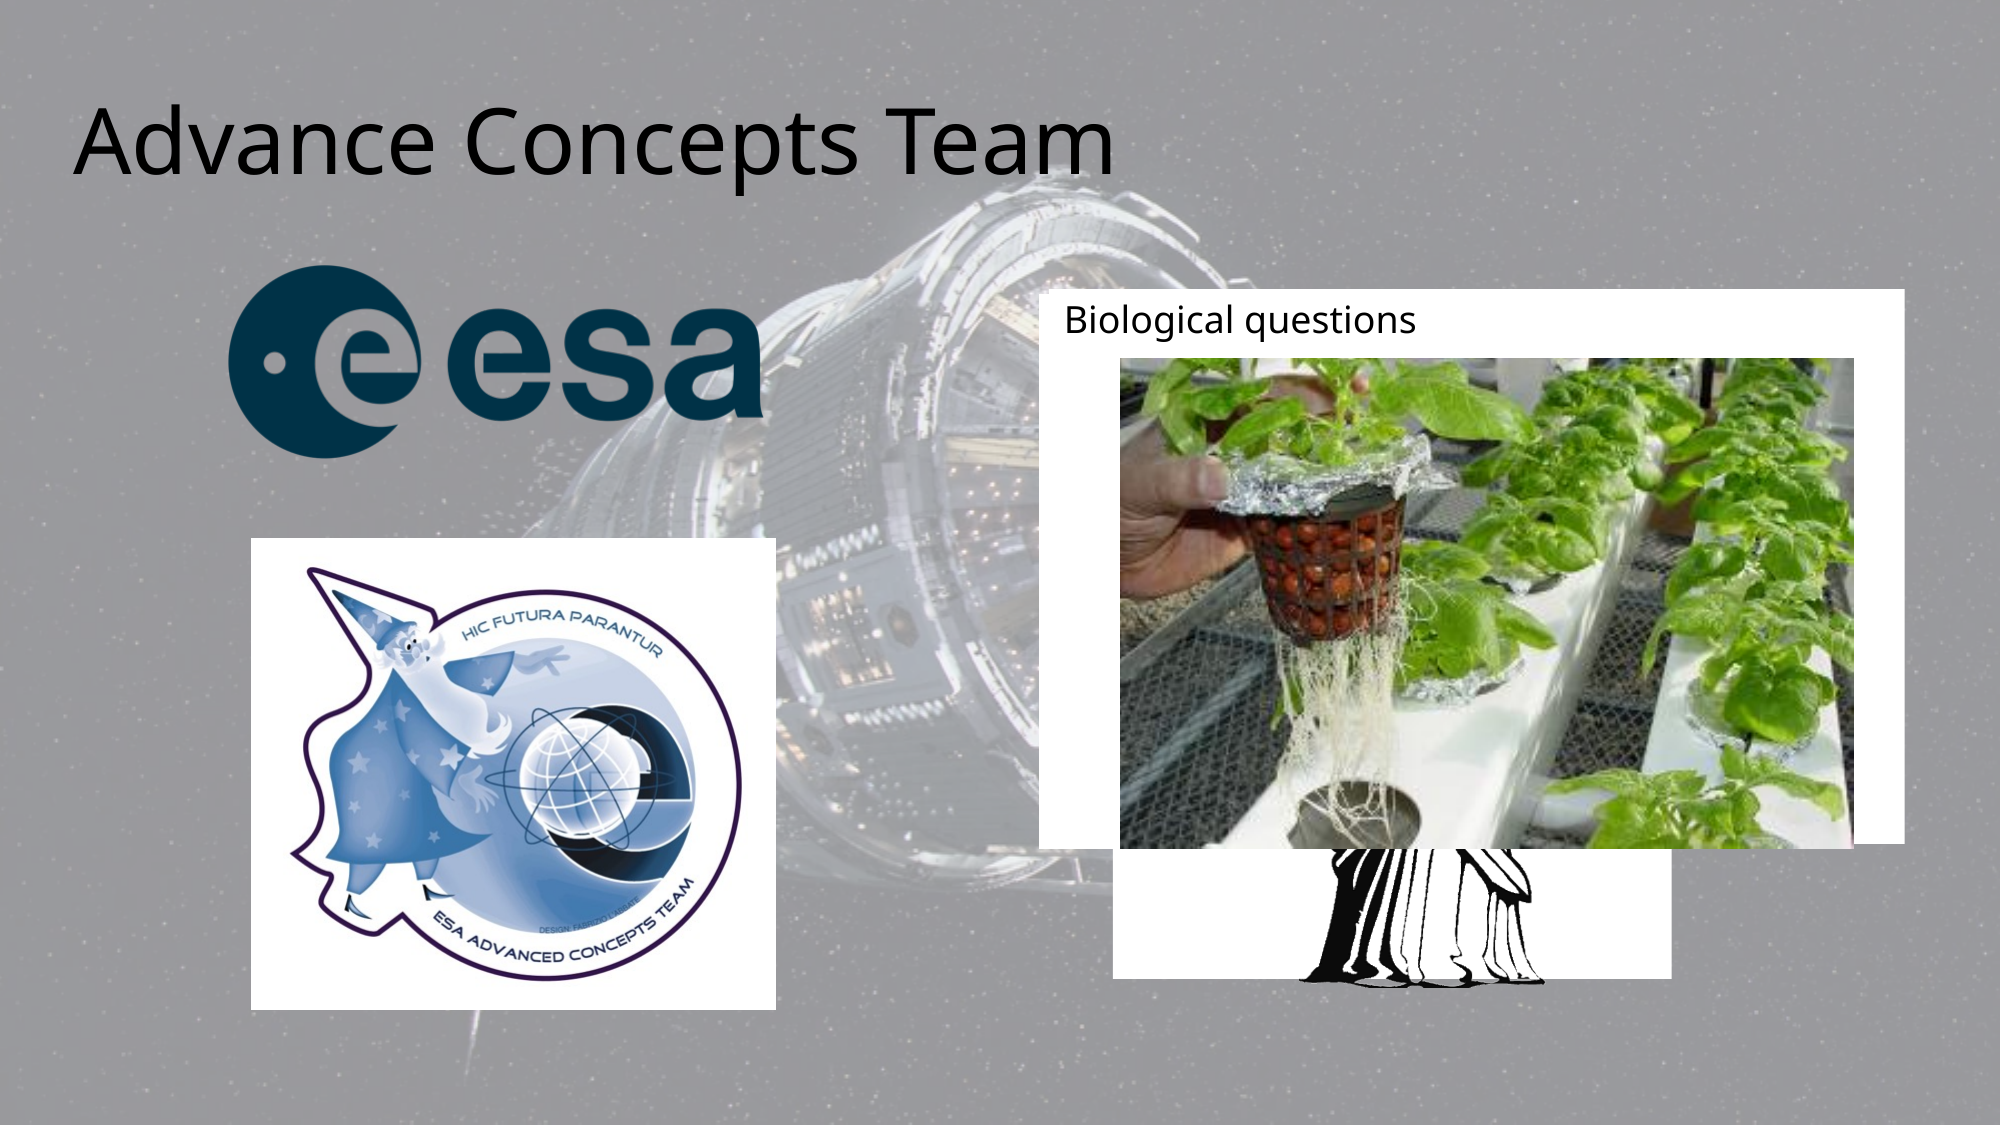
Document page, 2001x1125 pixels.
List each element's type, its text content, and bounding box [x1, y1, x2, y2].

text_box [1048, 289, 1905, 850]
title Advance Concepts Team [58, 36, 1784, 254]
picture [251, 538, 776, 1010]
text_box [1039, 289, 1048, 849]
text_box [1112, 850, 1672, 988]
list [216, 253, 776, 472]
